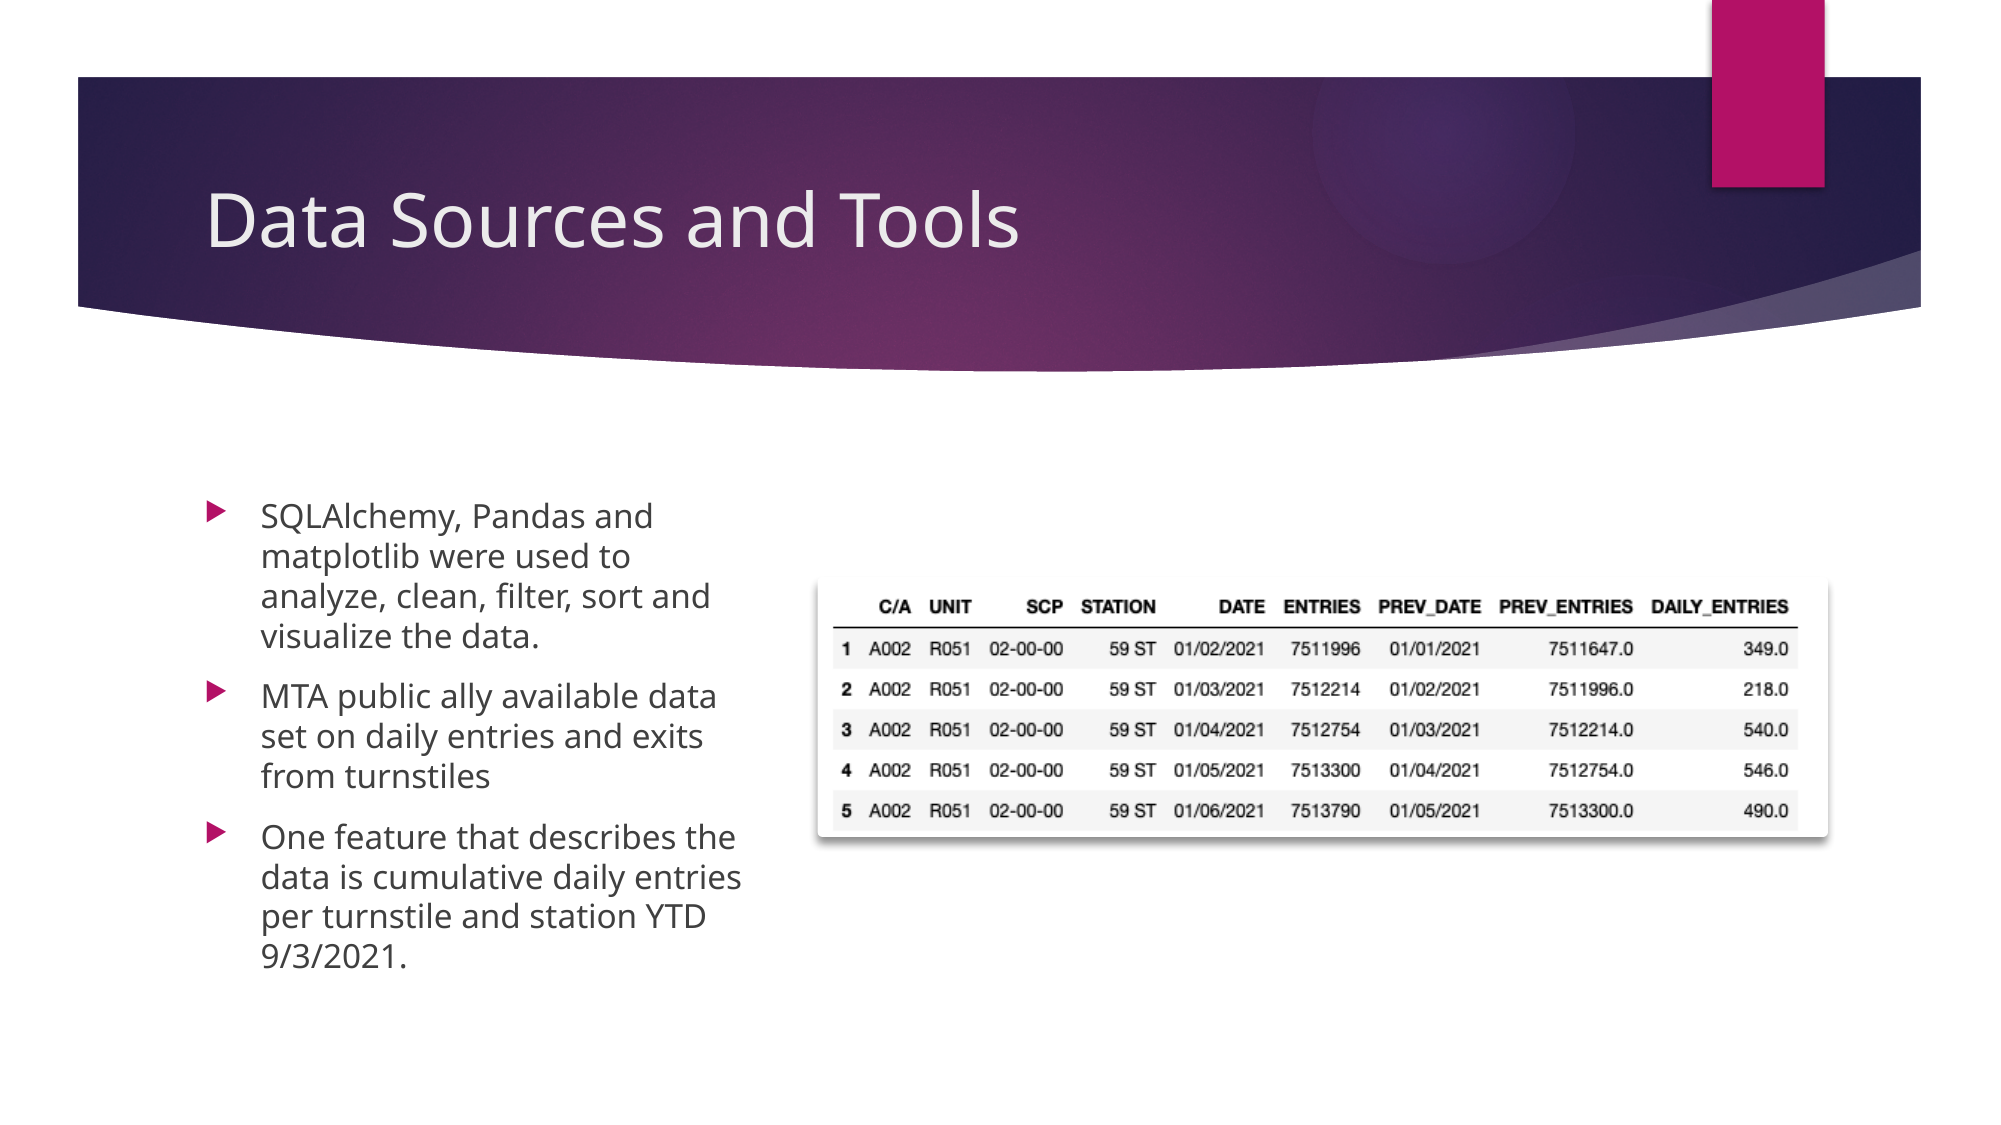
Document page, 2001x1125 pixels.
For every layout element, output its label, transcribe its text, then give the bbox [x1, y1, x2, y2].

title Data Sources and Tools [189, 159, 1627, 276]
picture [817, 576, 1829, 838]
list SQLAlchemy, Pandas and matplotlib were used to analyze, clean, filter, sort and visualize the data. MTA public ally available data set on daily entries and exits from turnstiles One feature that describes the data is cumulative daily entries per turnstile and station YTD 9/3/2021. [189, 427, 761, 988]
